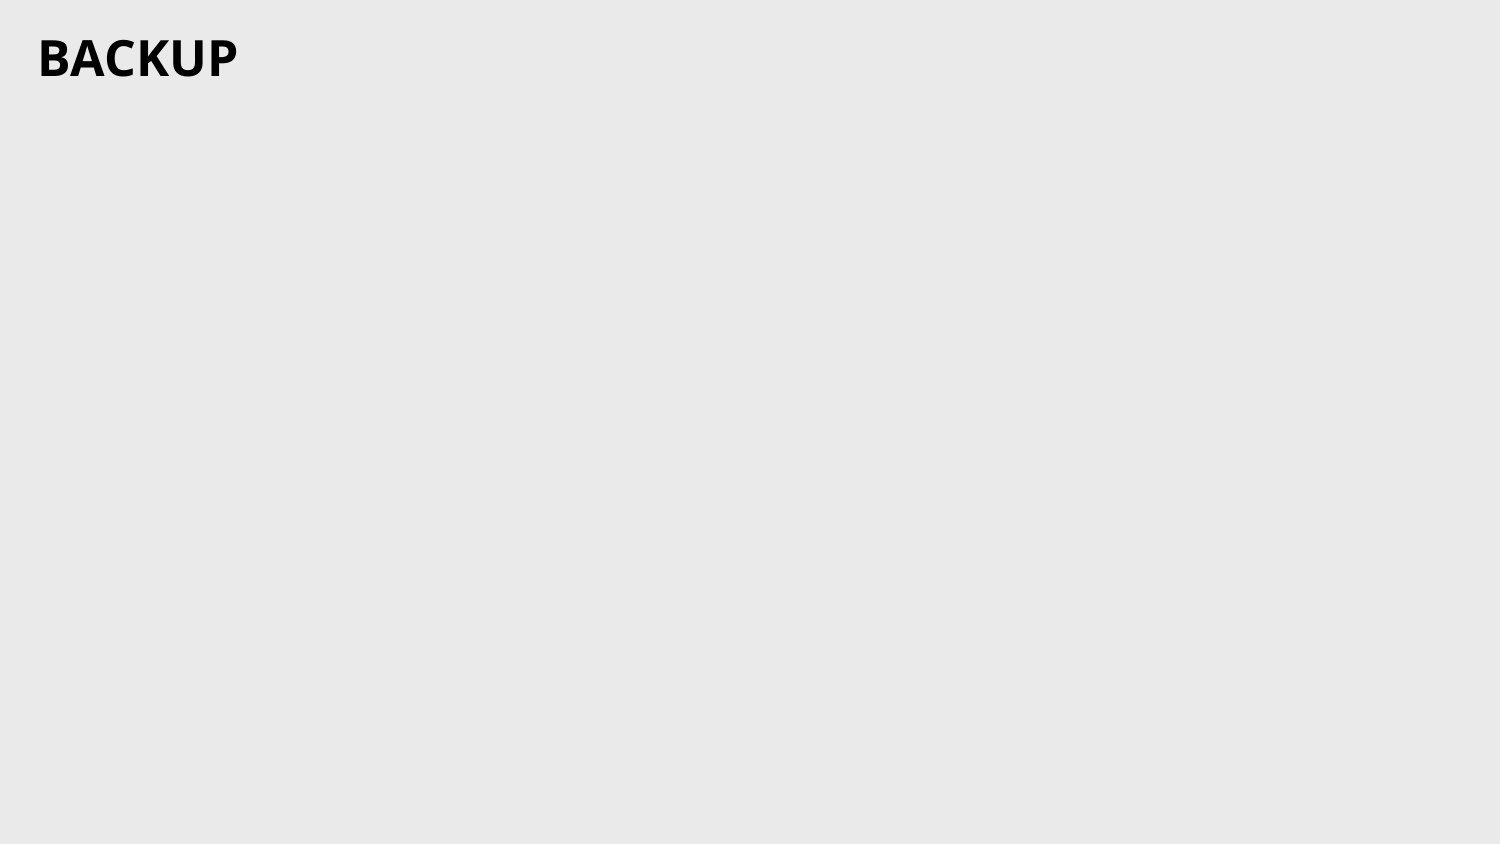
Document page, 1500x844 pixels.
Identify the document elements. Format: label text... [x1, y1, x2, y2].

title BACKUP [37, 33, 1354, 92]
